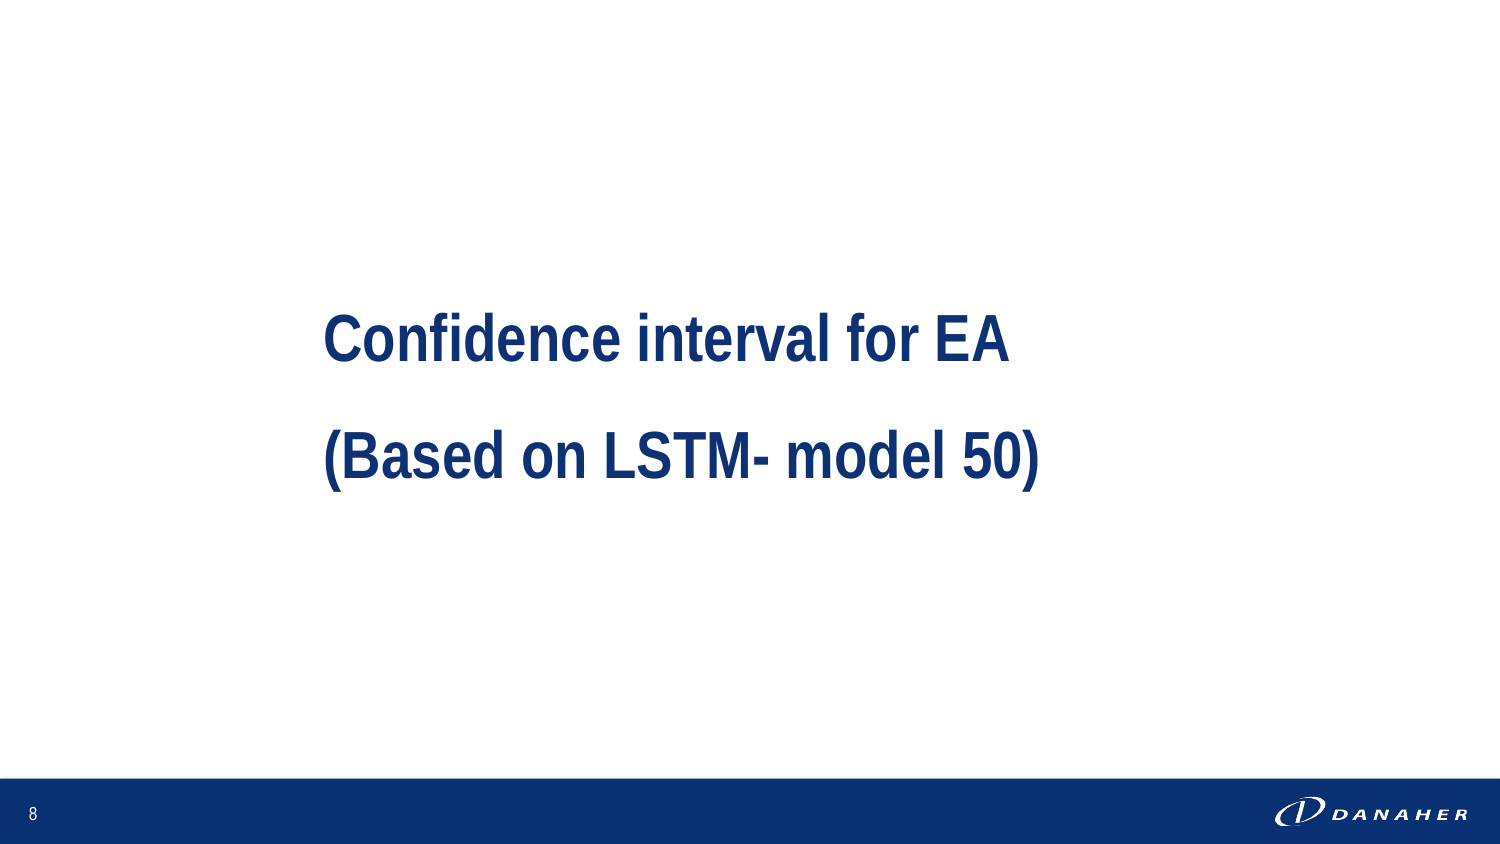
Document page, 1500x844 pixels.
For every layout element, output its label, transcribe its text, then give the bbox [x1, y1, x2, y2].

slide_number 8 [0, 783, 66, 844]
title Confidence interval for EA (Based on LSTM- model 50) [308, 309, 1289, 535]
